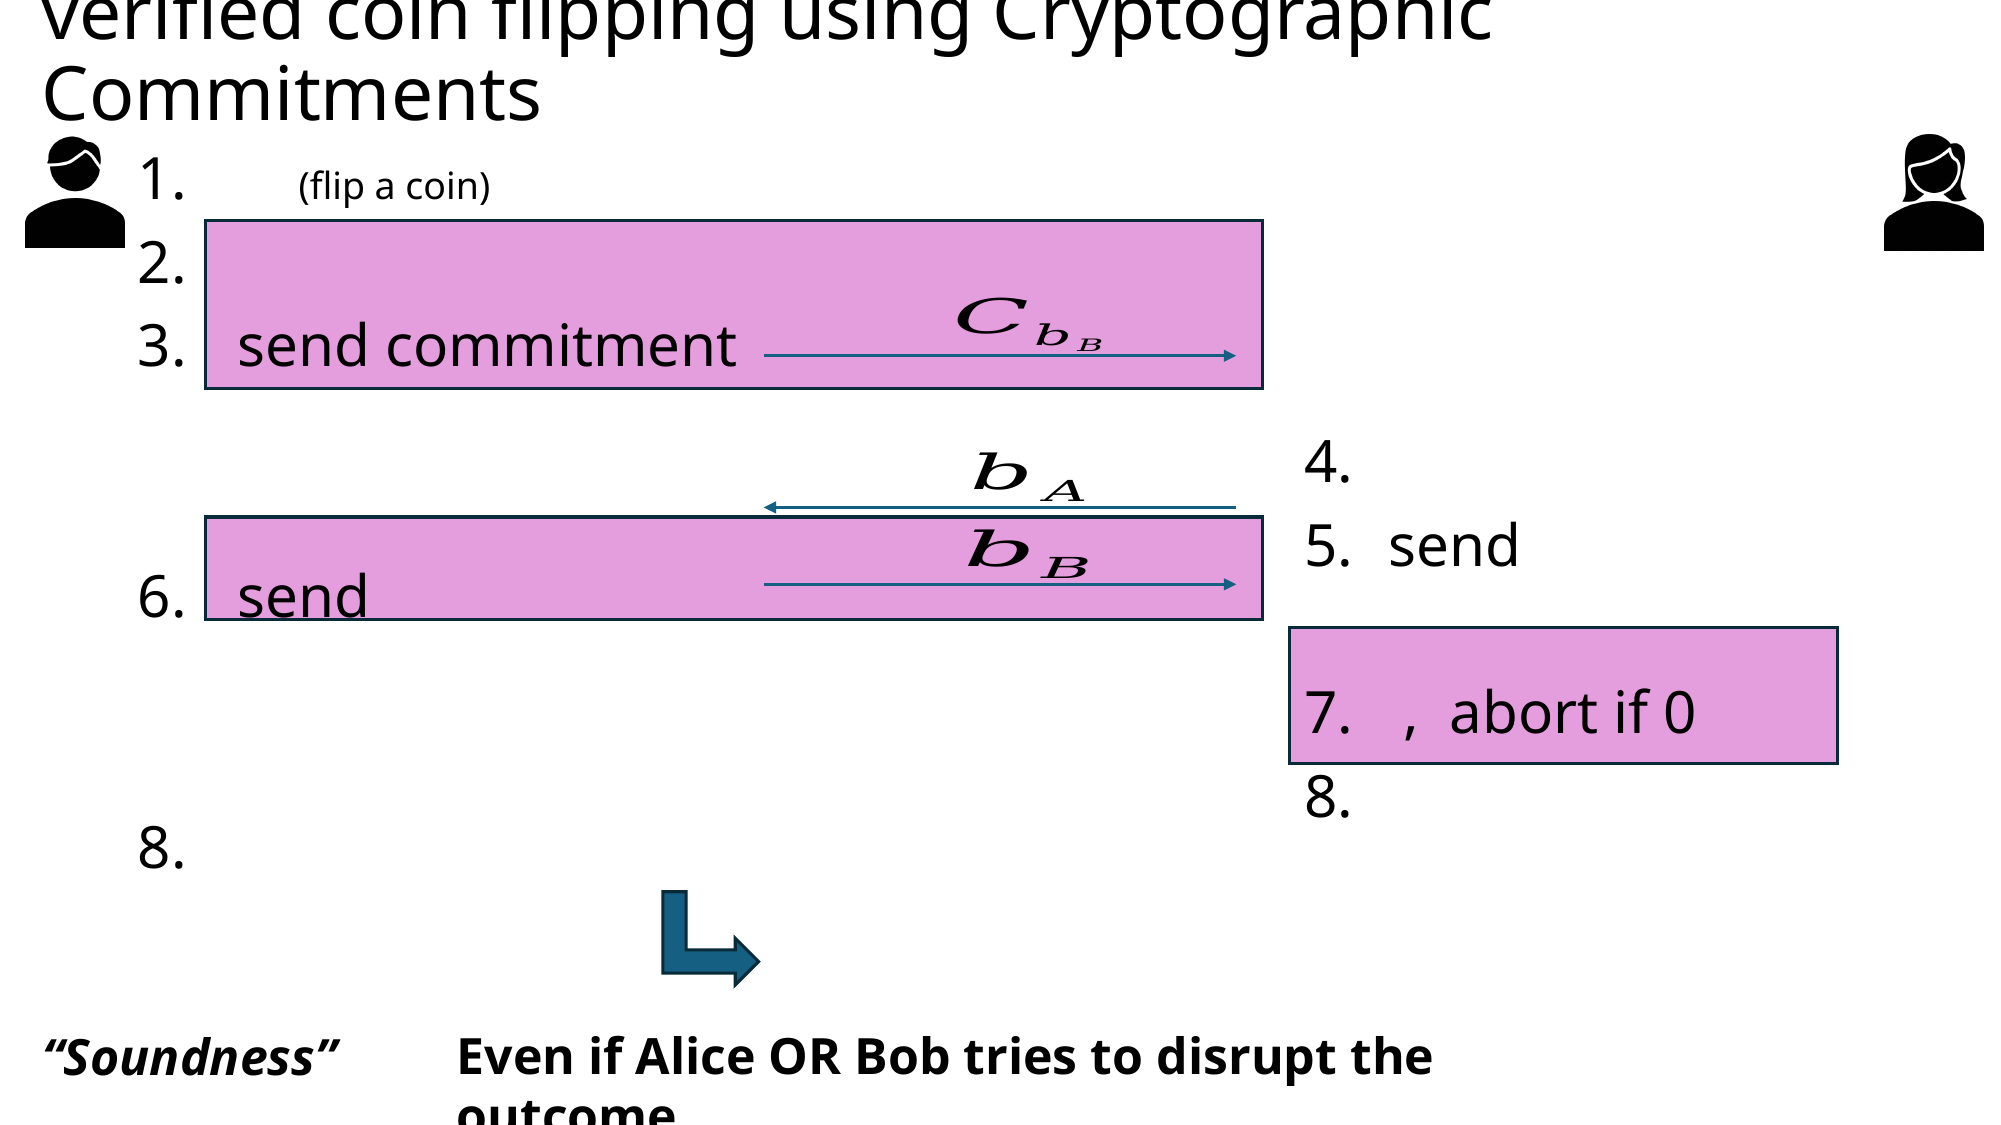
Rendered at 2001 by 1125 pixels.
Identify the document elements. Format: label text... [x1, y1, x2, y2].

text_box “Soundness” [27, 1018, 384, 1094]
text_box [204, 515, 1264, 621]
text_box Even if Alice OR Bob tries to disrupt the outcome [441, 1017, 1613, 1125]
picture [0, 118, 151, 271]
text_box [204, 219, 1264, 390]
title verified coin flipping using Cryptographic Commitments [26, 0, 1752, 165]
text_box [661, 890, 761, 989]
text_box [1288, 626, 1839, 765]
picture [1858, 122, 2000, 274]
